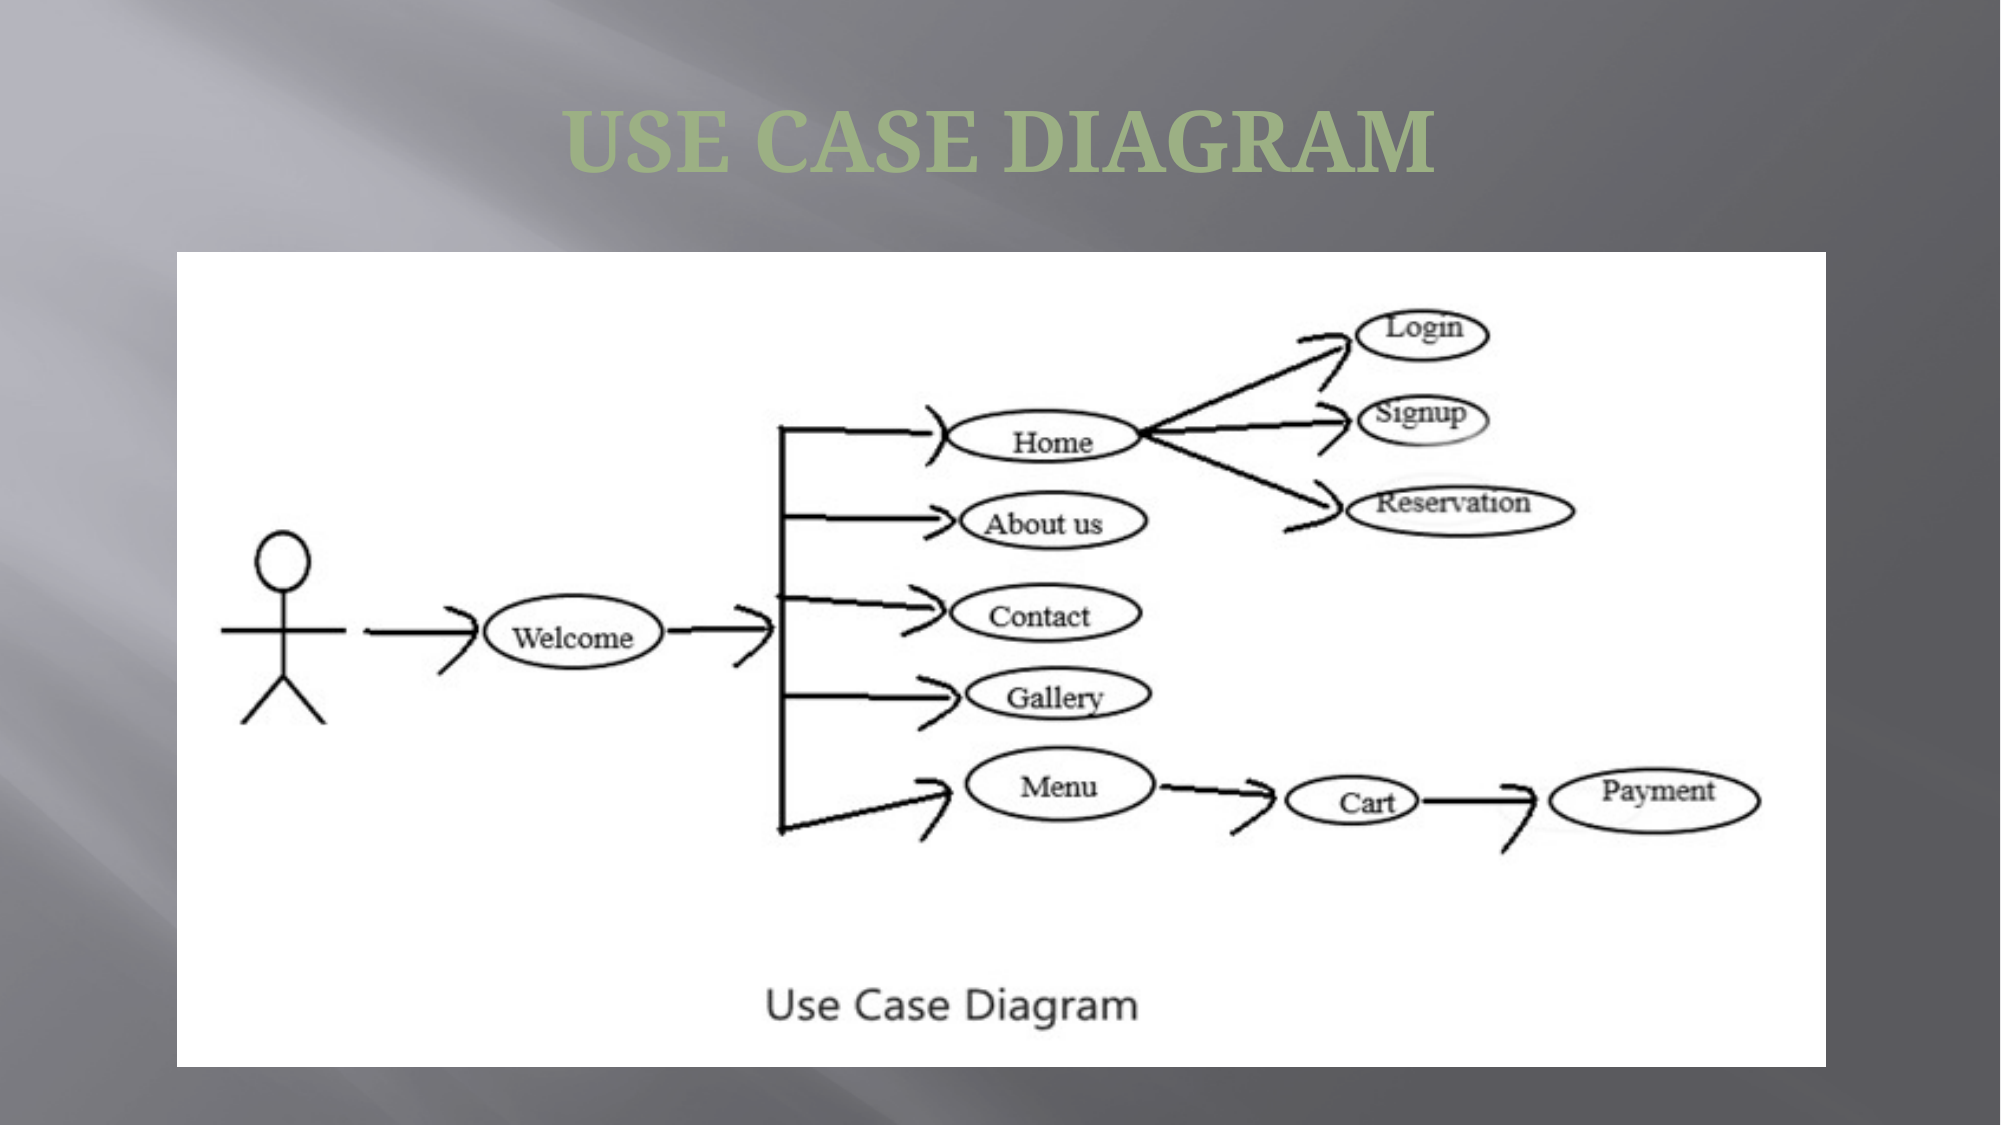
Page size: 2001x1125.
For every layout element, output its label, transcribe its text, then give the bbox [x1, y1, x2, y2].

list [177, 252, 1826, 1067]
title USE CASE DIAGRAM [99, 45, 1900, 233]
